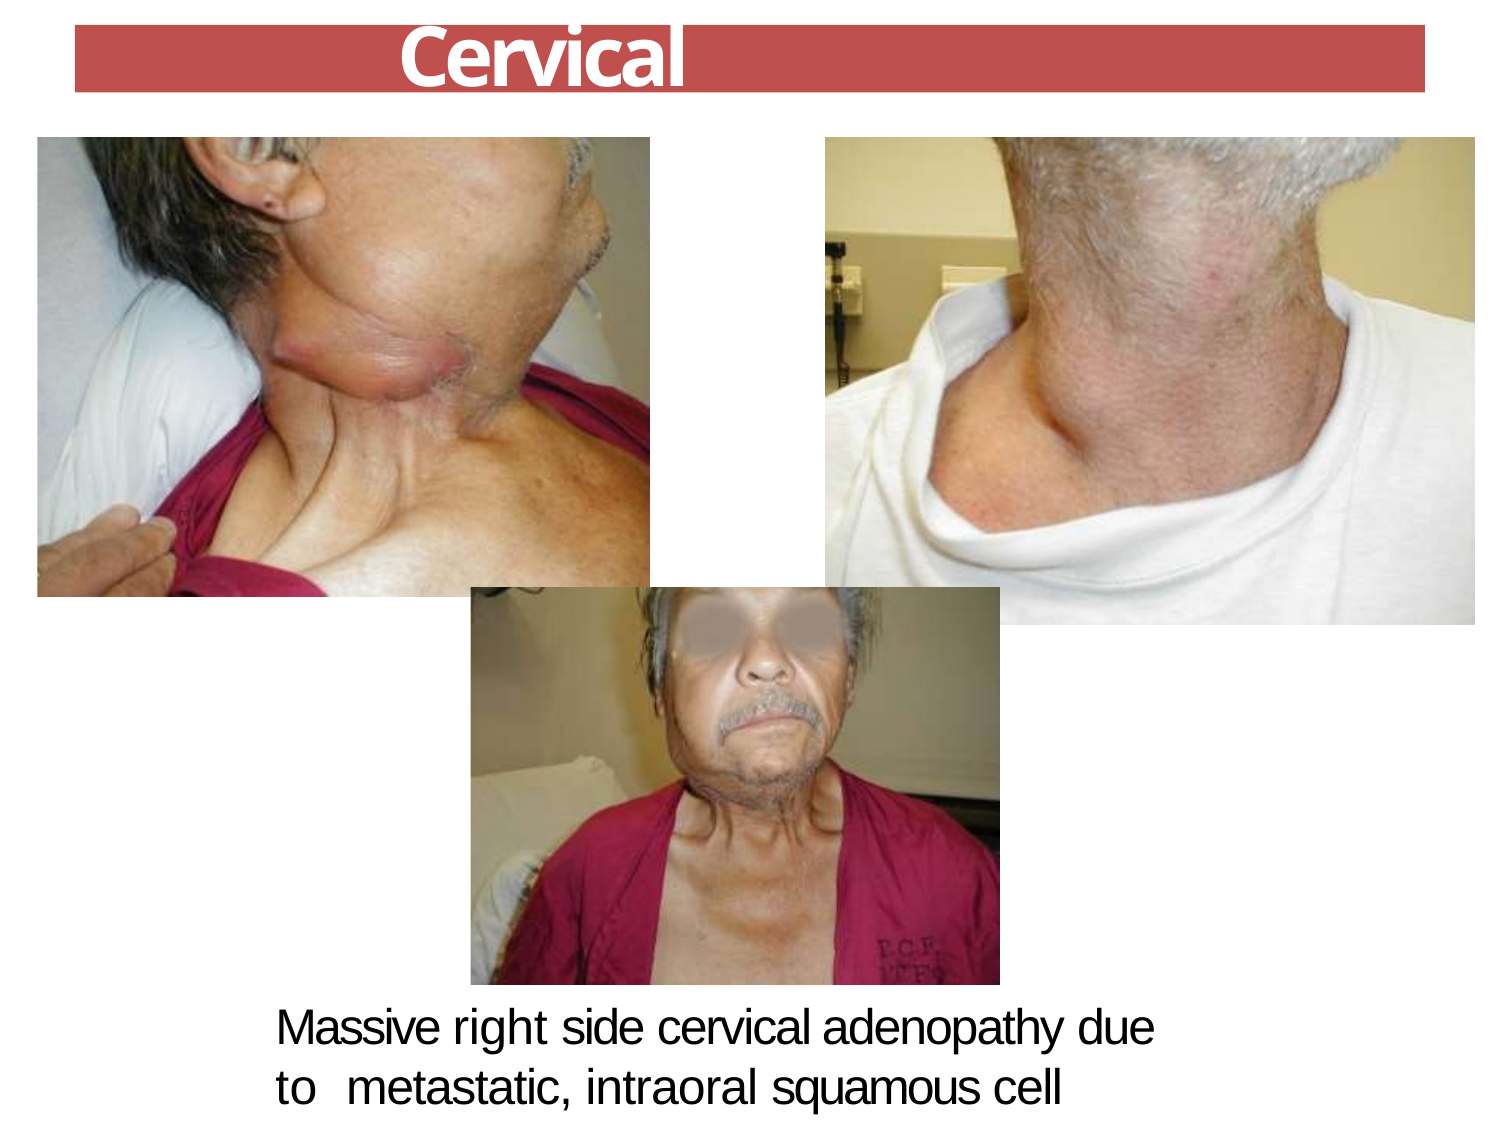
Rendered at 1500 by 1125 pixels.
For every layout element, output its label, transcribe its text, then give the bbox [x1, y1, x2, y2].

text_box [1105, 24, 1425, 93]
text_box [470, 587, 1000, 985]
text_box [74, 24, 395, 93]
text_box Massive right side cervical adenopathy due to metastatic, intraoral squamous cell cancer. [273, 992, 1203, 1125]
text_box [825, 137, 1475, 625]
title Cervical adenopathy [395, 1, 1105, 204]
text_box [37, 137, 650, 597]
